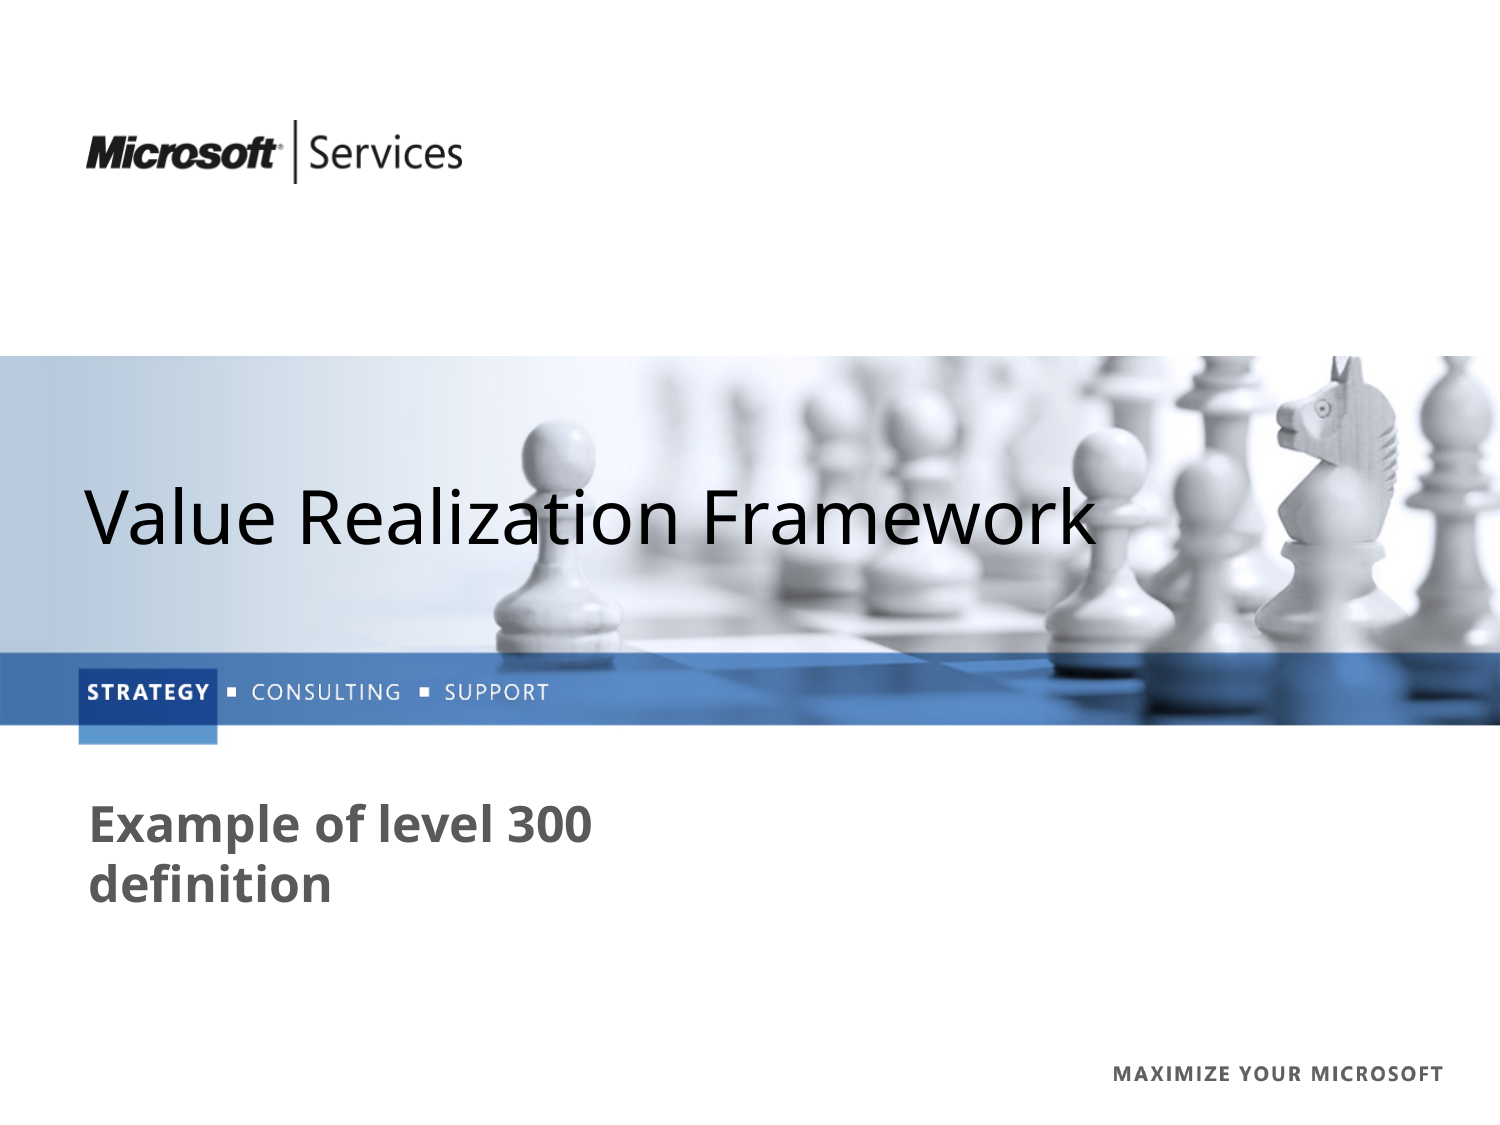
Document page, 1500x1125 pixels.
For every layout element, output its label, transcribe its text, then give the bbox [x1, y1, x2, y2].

picture [0, 356, 1500, 751]
title Value Realization Framework [84, 468, 1396, 560]
picture [86, 120, 462, 184]
list Example of level 300 definition [84, 792, 757, 853]
picture [1112, 1063, 1445, 1087]
